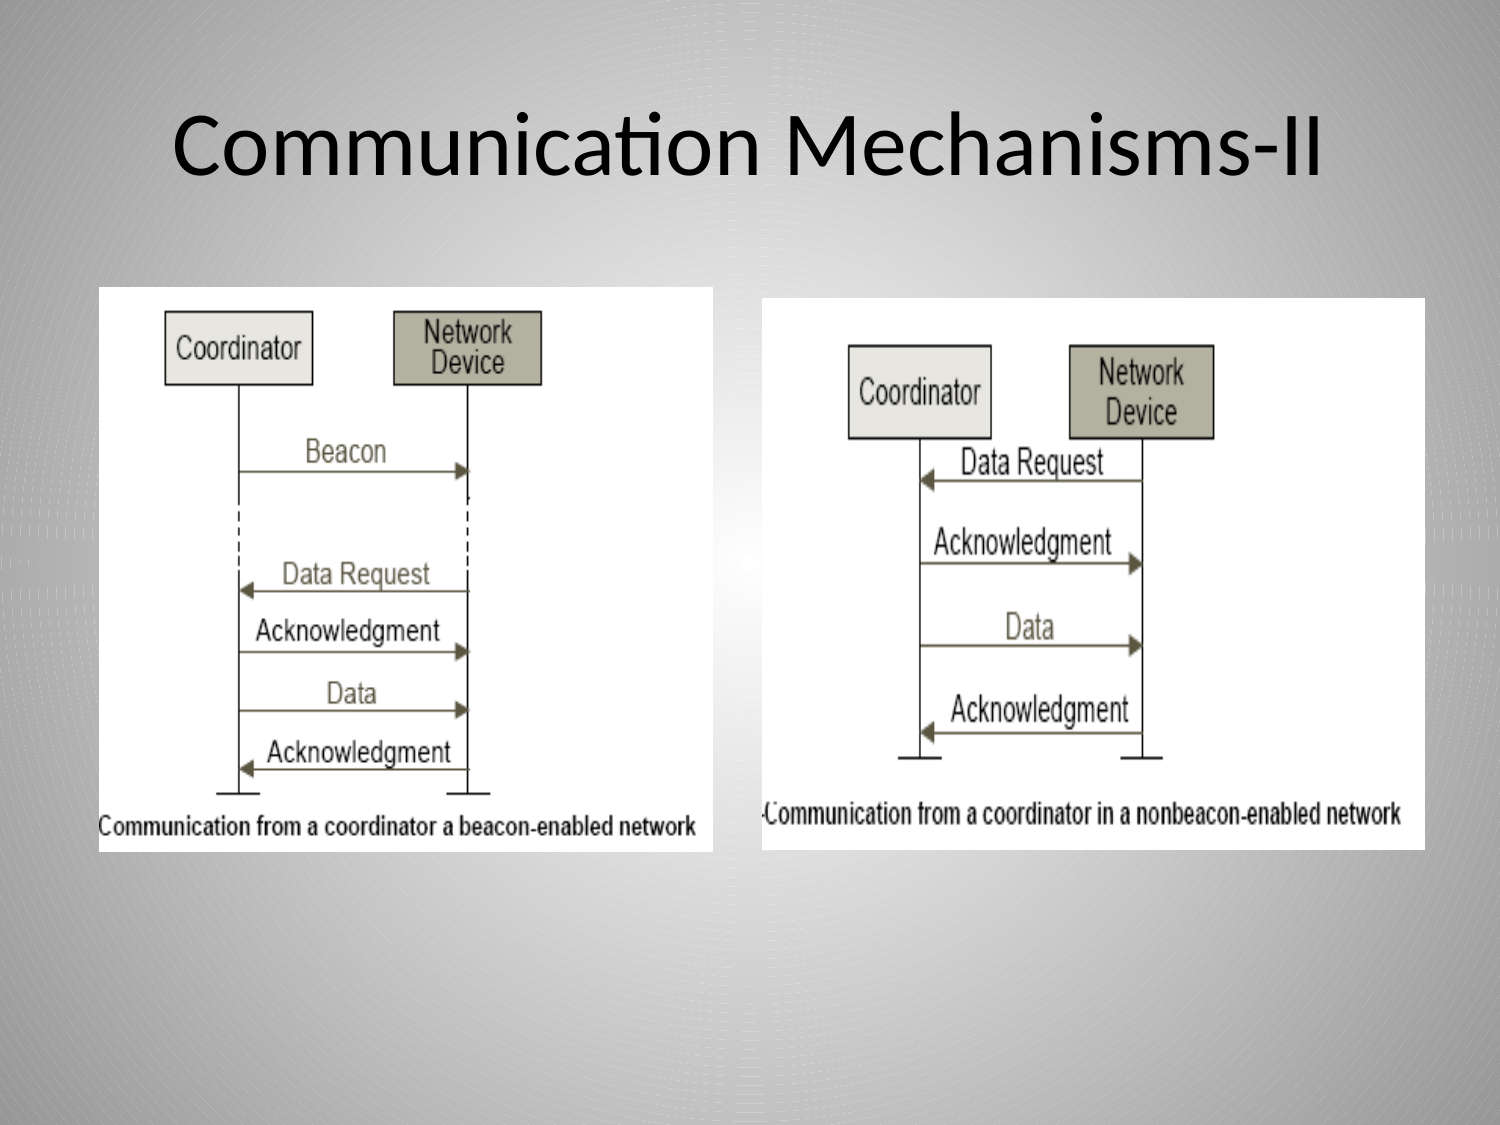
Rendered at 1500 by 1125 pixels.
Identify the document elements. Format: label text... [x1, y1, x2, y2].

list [762, 298, 1426, 851]
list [99, 287, 713, 853]
title Communication Mechanisms-II [74, 44, 1426, 233]
